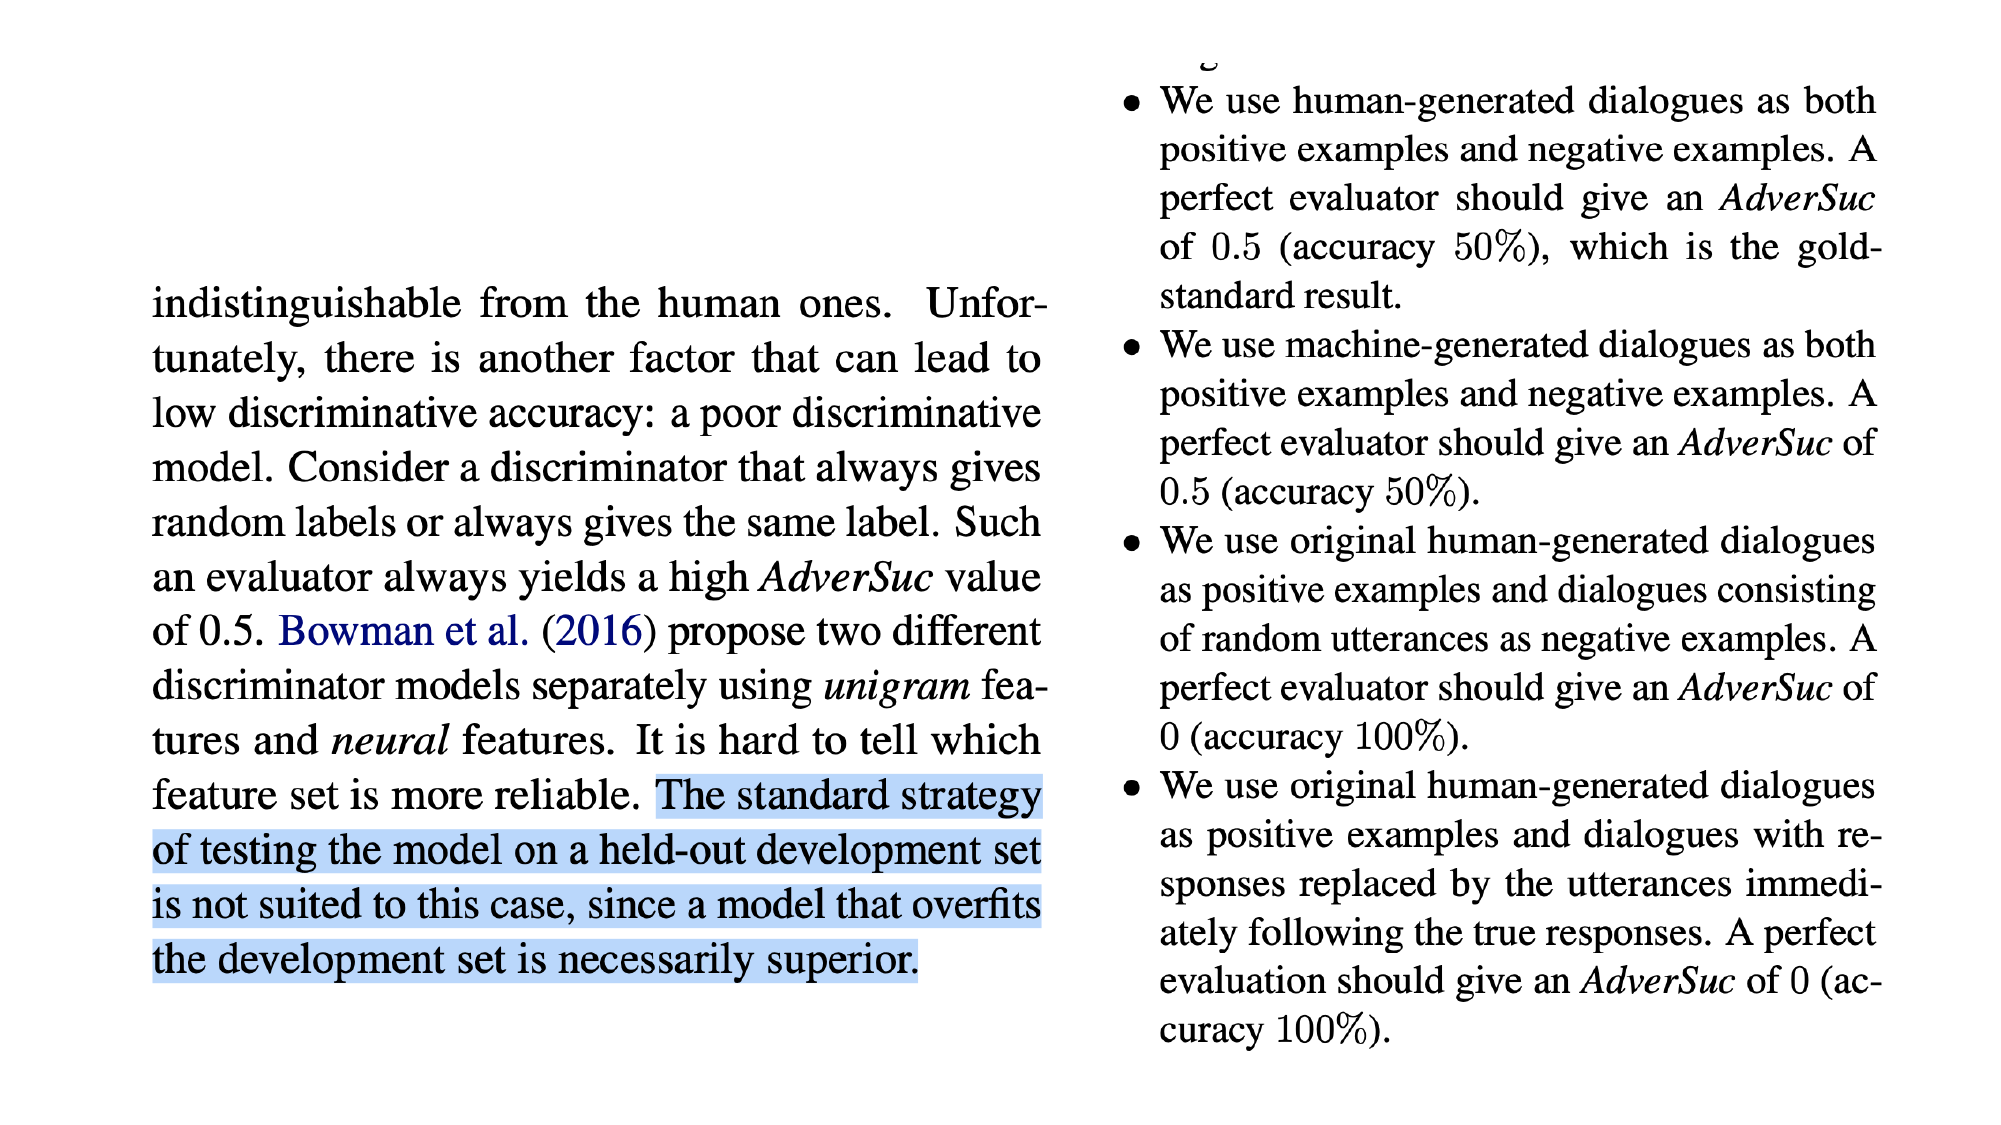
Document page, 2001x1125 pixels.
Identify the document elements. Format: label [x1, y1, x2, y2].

picture [1093, 63, 1930, 1055]
list [137, 277, 1063, 992]
